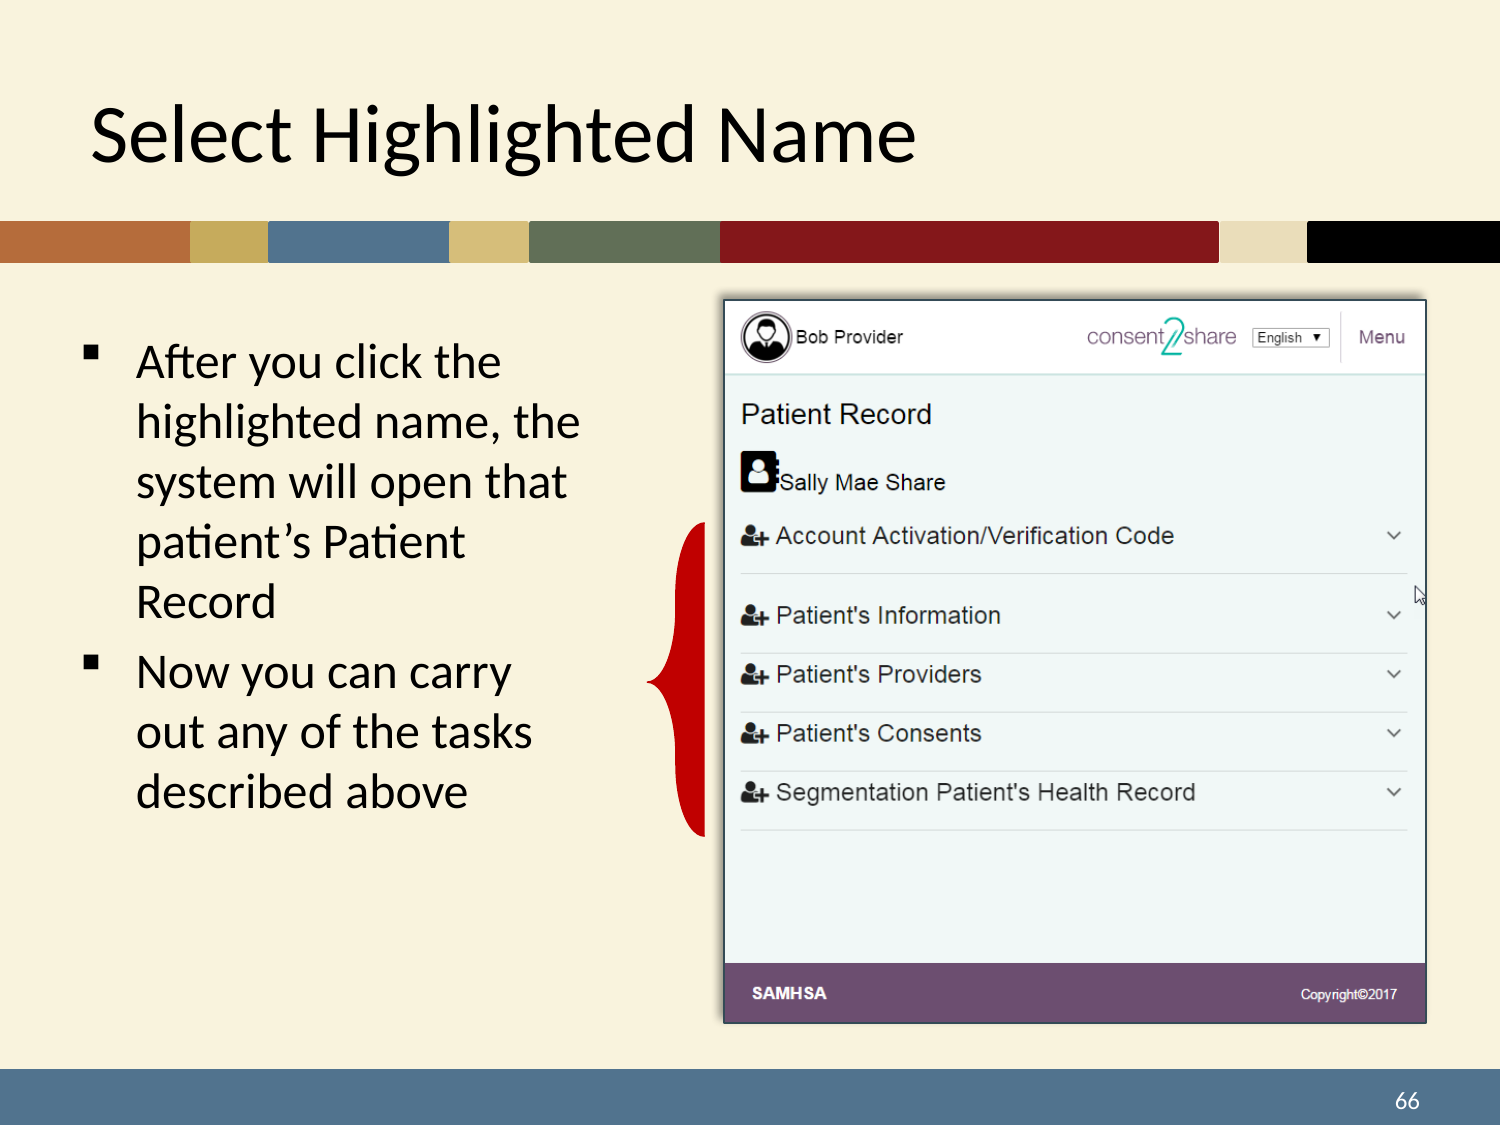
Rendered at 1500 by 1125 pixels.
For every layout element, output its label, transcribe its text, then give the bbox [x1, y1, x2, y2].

slide_number 66 [1379, 1069, 1500, 1125]
list After you click the highlighted name, the system will open that patient’s Patient Record Now you can carry out any of the tasks described above [64, 321, 602, 1100]
title Select Highlighted Name [75, 45, 1425, 213]
picture [724, 300, 1426, 1023]
text_box [646, 522, 705, 837]
